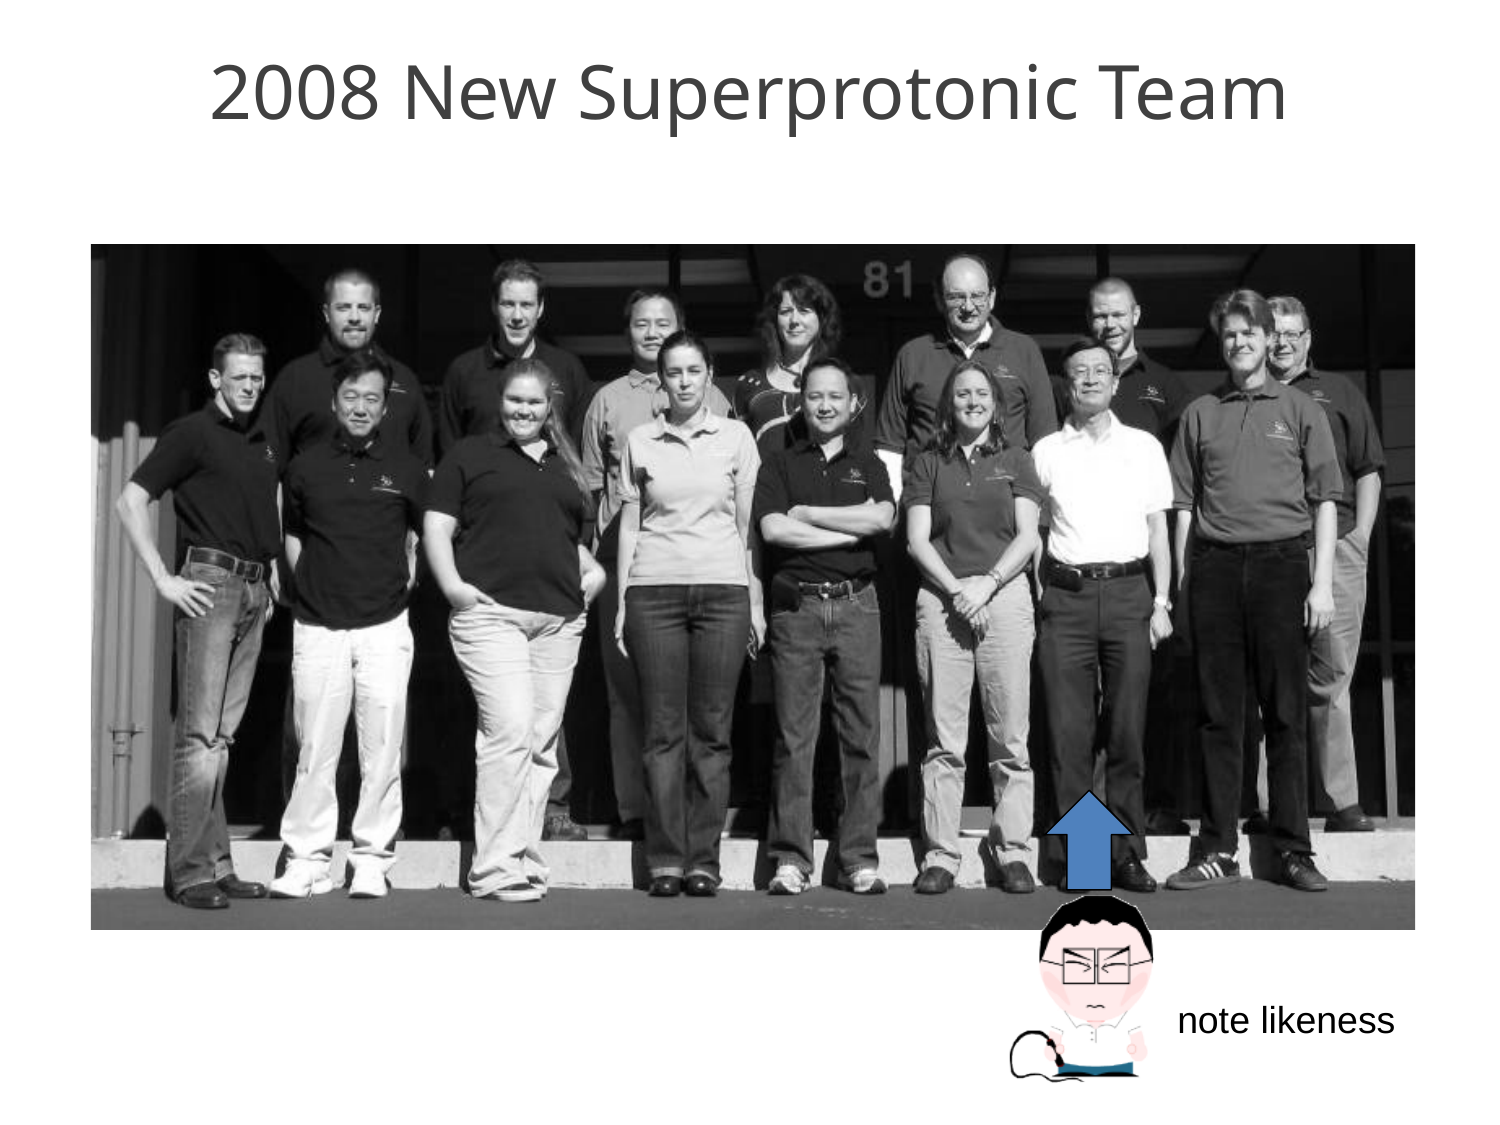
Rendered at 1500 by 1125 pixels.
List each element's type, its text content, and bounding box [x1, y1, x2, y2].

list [90, 244, 1416, 930]
text_box note likeness [1170, 988, 1411, 1049]
picture [1007, 889, 1166, 1096]
title 2008 New Superprotonic Team [37, 37, 1463, 166]
